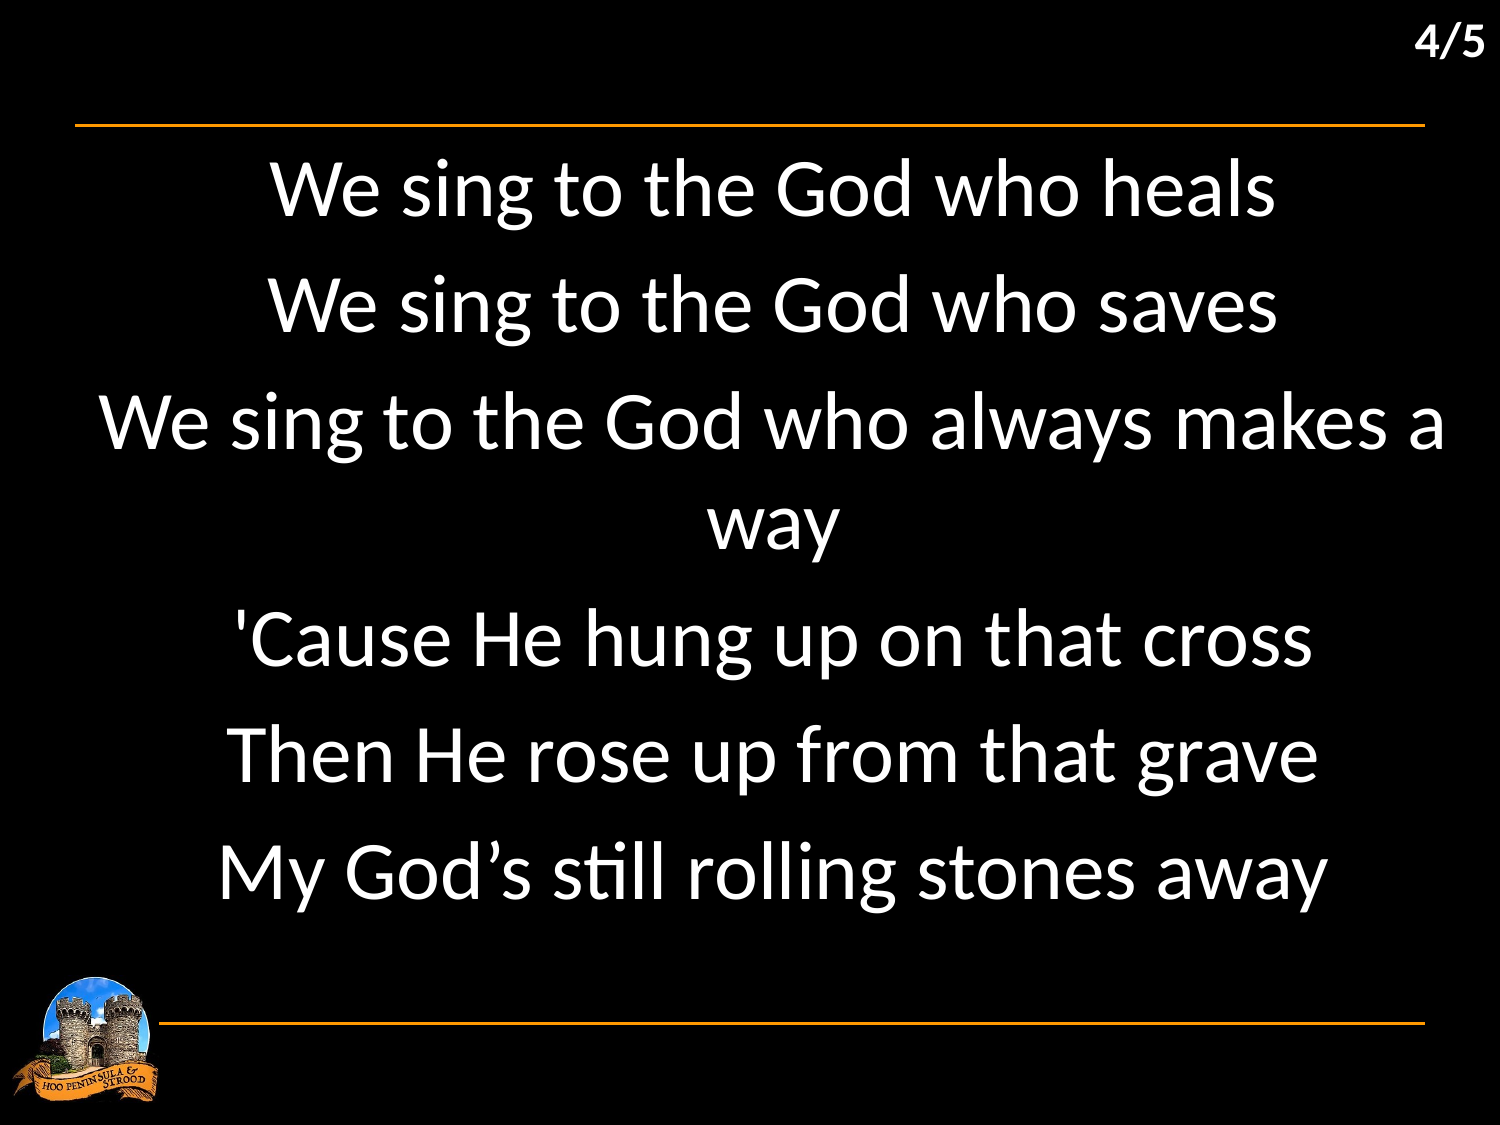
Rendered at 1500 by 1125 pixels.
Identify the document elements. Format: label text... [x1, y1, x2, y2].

subtitle We sing to the God who heals We sing to the God who saves We sing to the God who always makes a way 'Cause He hung up on that cross Then He rose up from that grave My God’s still rolling stones away [64, 125, 1483, 1125]
picture [11, 975, 64, 1103]
text_box 4/5 [1399, 0, 1500, 75]
